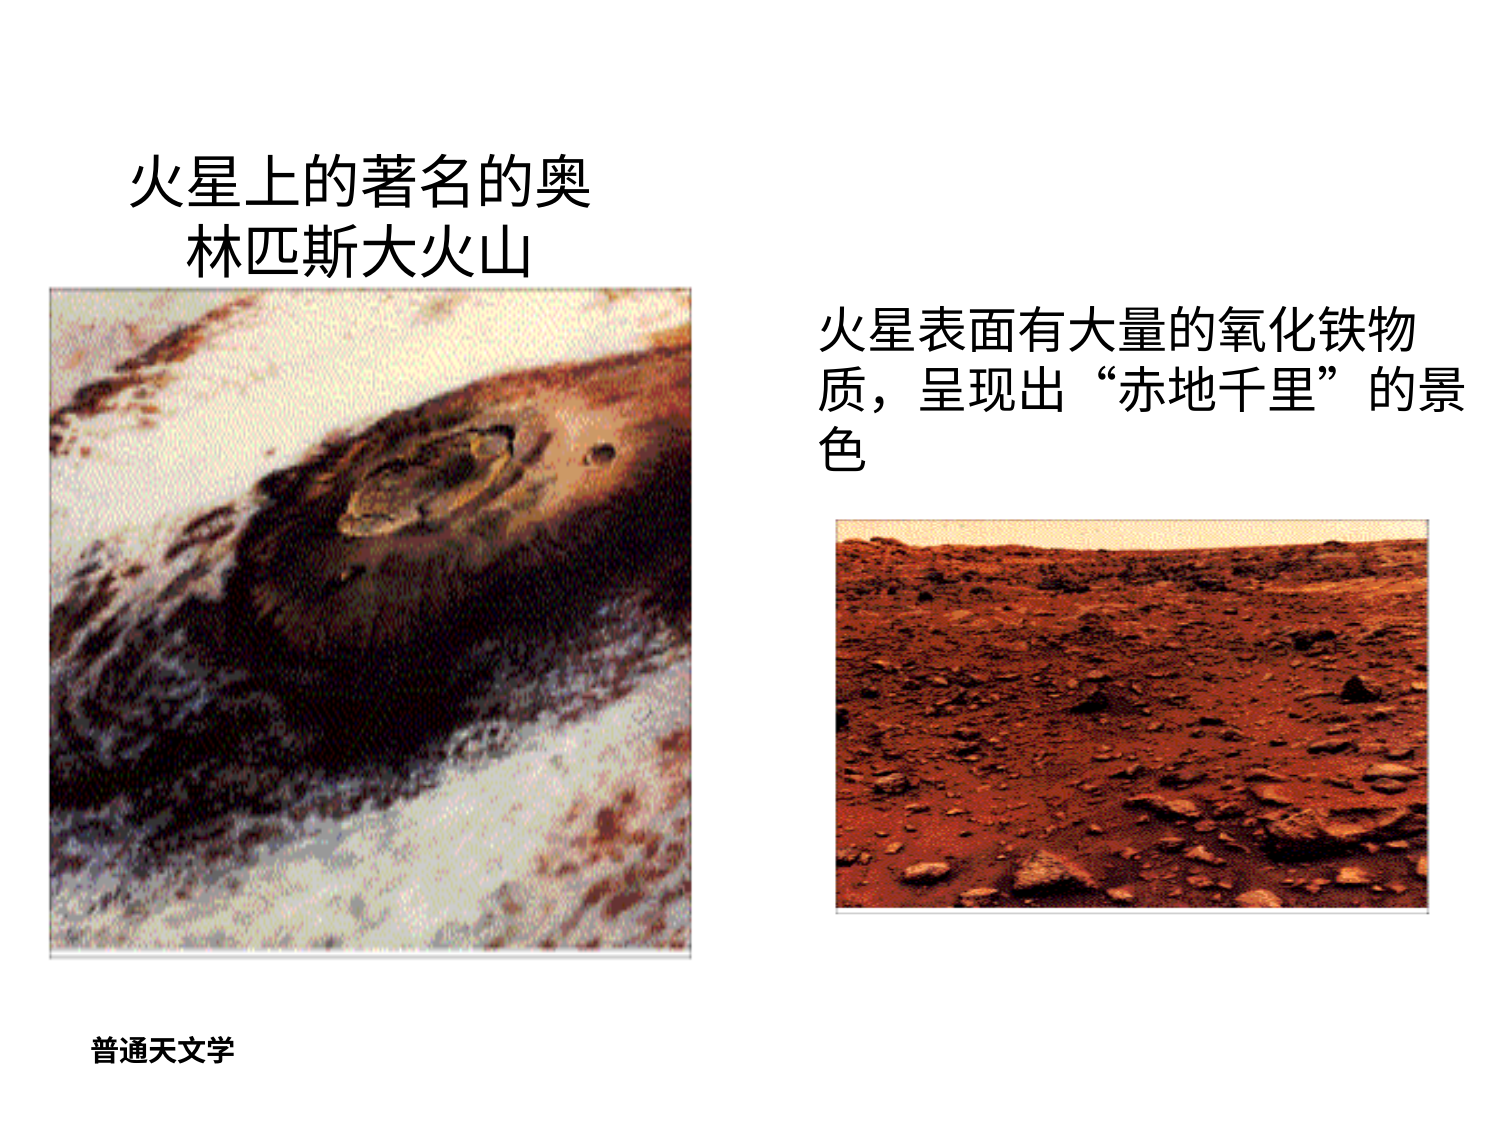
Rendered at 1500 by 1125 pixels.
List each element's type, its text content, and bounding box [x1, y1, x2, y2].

slide_number 普通天文学 [74, 1024, 426, 1103]
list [832, 515, 1436, 916]
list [40, 278, 701, 964]
text_box 火星表面有大量的氧化铁物质，呈现出“赤地千里”的景色 [802, 290, 1500, 486]
title 火星上的著名的奥林匹斯大火山 [88, 137, 632, 277]
